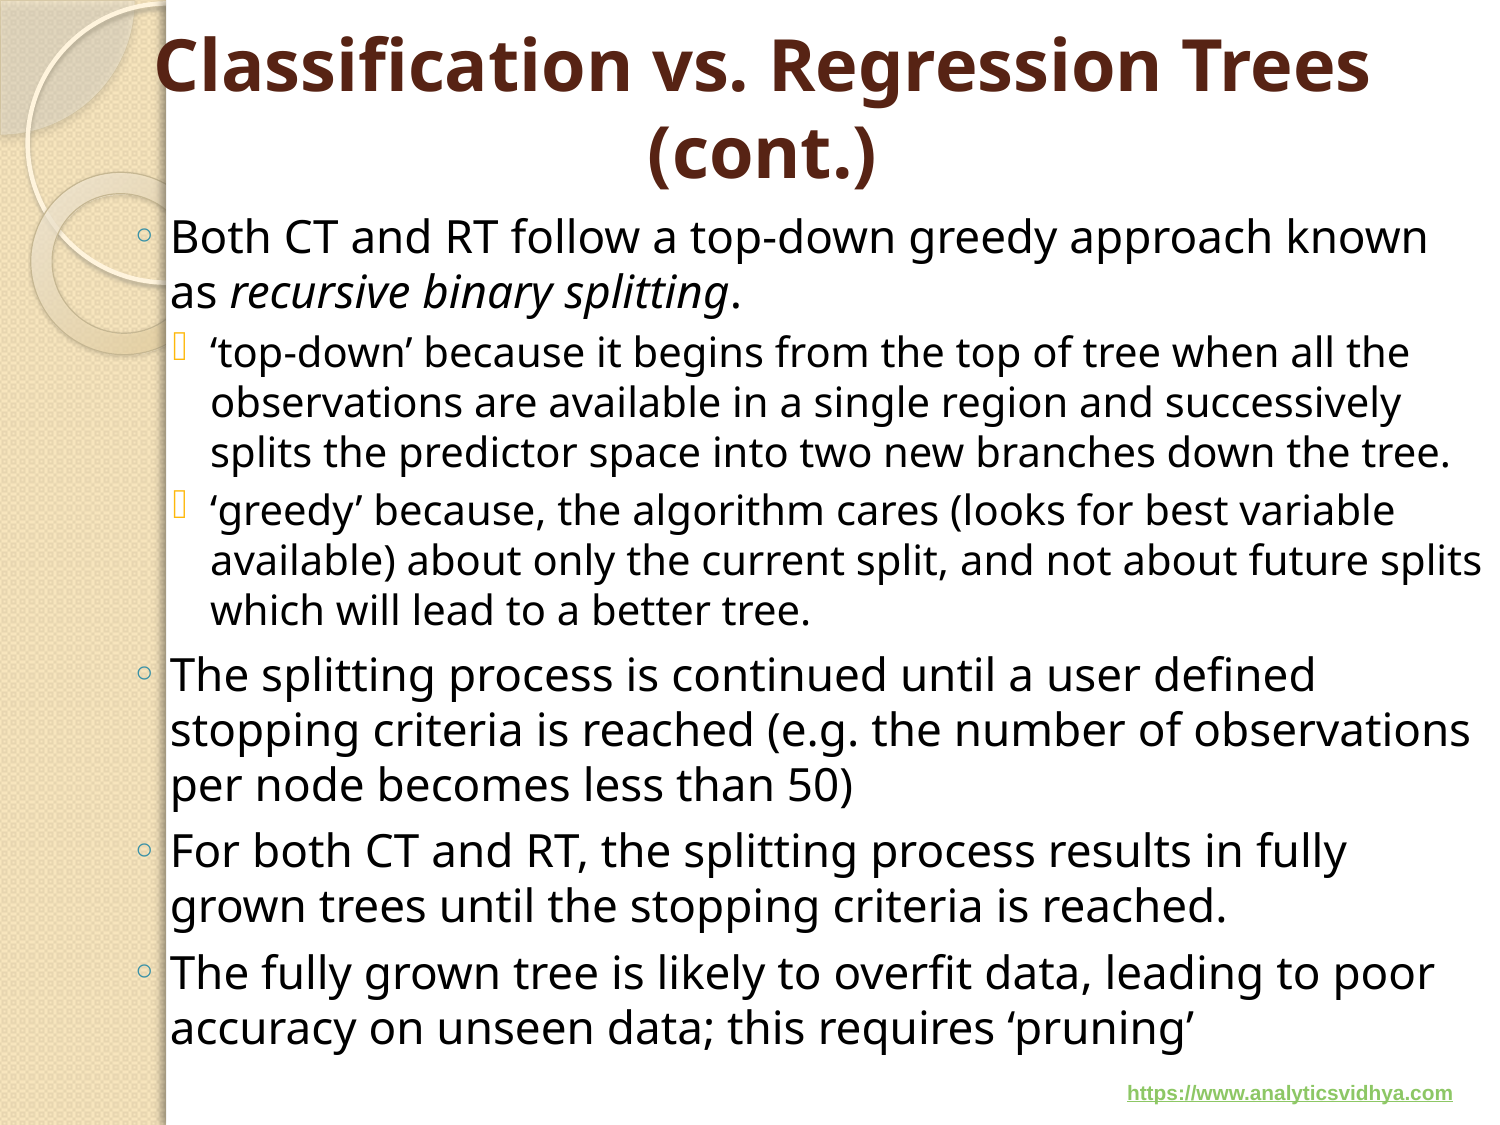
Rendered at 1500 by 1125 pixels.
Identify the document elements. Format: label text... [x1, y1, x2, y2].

title Classification vs. Regression Trees (cont.) [50, 12, 1475, 199]
text_box Both CT and RT follow a top-down greedy approach known as recursive binary splitting. ‘top-down’ because it begins from the top of tree when all the observations are available in a single region and successively splits the predictor space into two new branches down the tree. ‘greedy’ because, the algorithm cares (looks for best variable available) about only the current split, and not about future splits which will lead to a better tree. The splitting process is continued until a user defined stopping criteria is reached (e.g. the number of observations per node becomes less than 50) For both CT and RT, the splitting process results in fully grown trees until the stopping criteria is reached. The fully grown tree is likely to overfit data, leading to poor accuracy on unseen data; this requires ‘pruning’ [49, 199, 1500, 1113]
text_box https://www.analyticsvidhya.com [1112, 1074, 1500, 1112]
